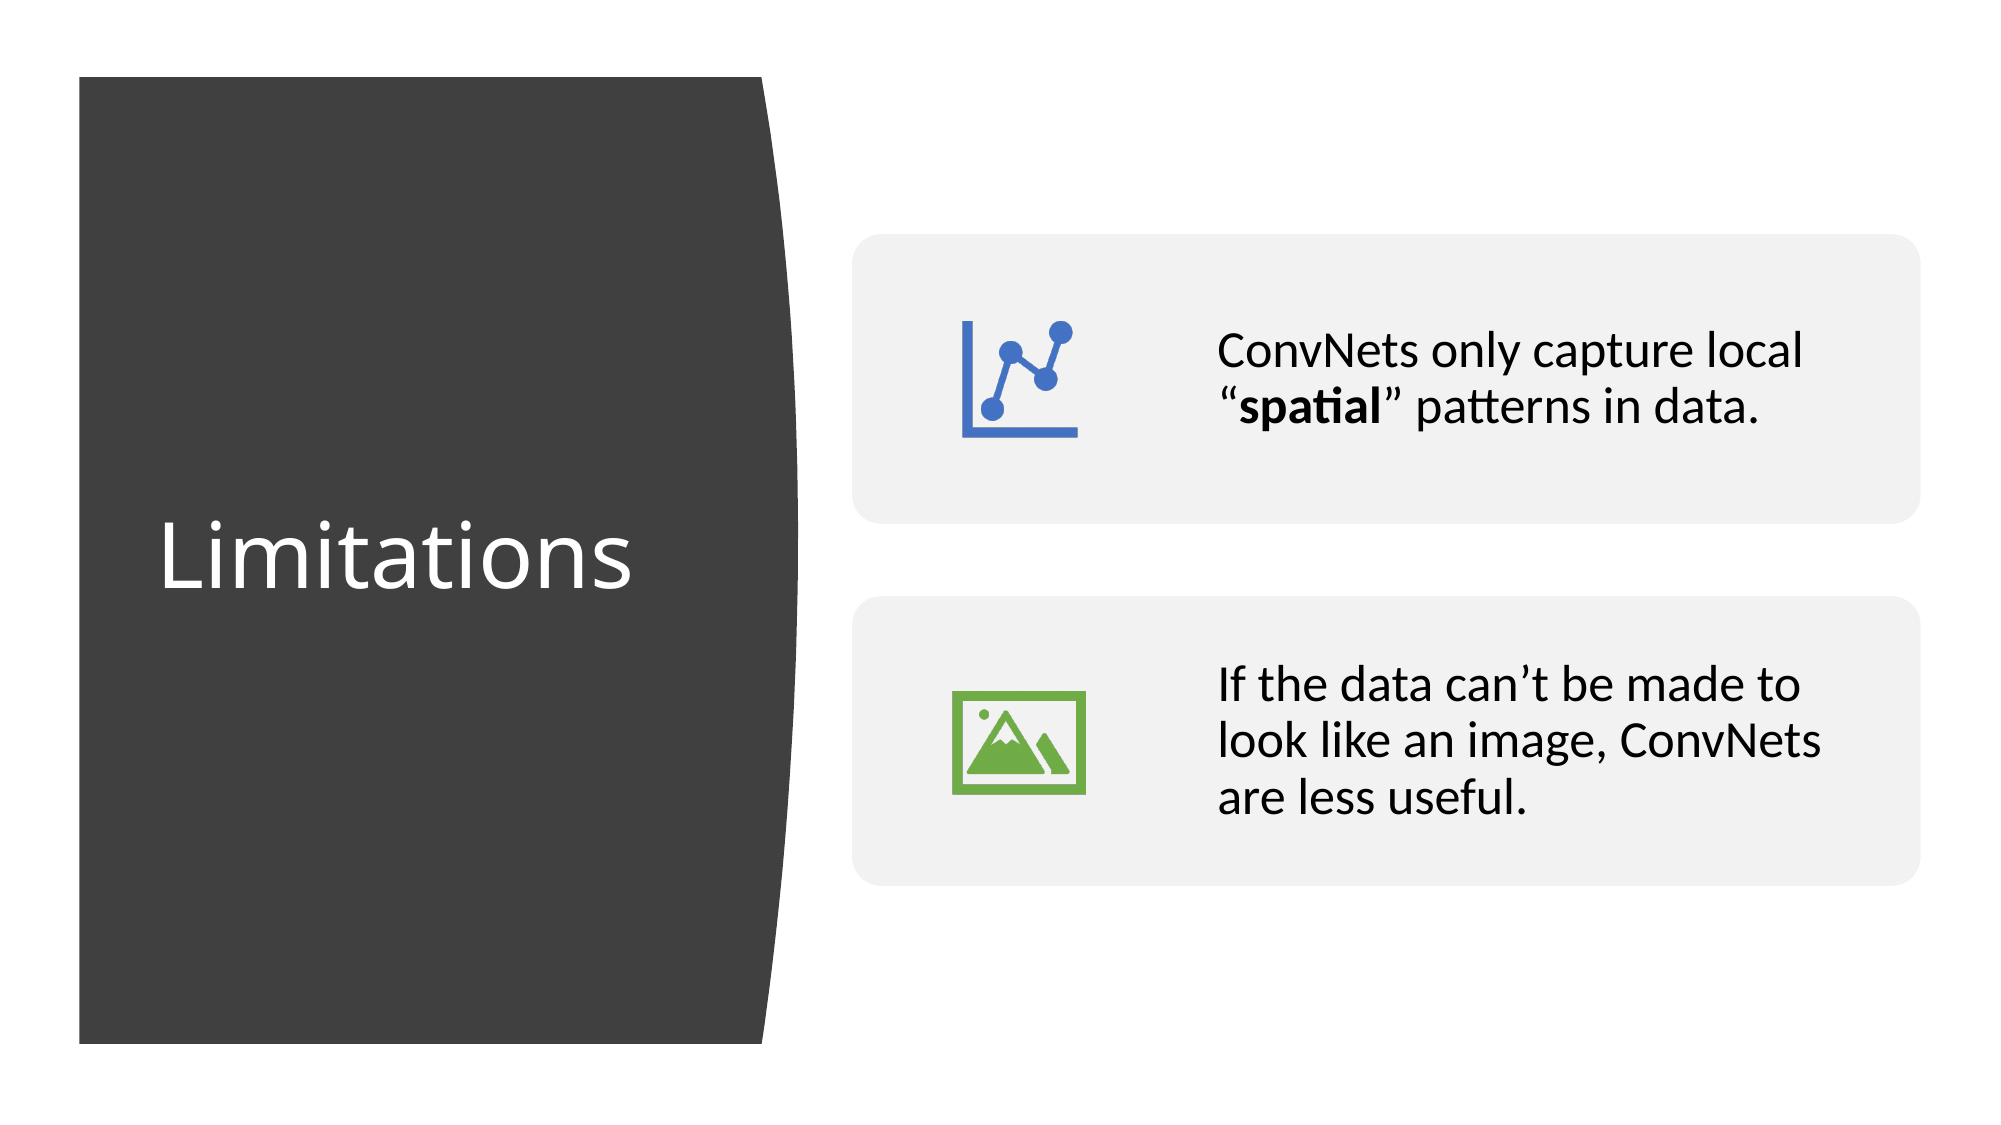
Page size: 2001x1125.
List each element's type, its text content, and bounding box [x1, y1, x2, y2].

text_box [852, 77, 1921, 1043]
title Limitations [141, 166, 702, 953]
text_box [78, 76, 800, 1045]
